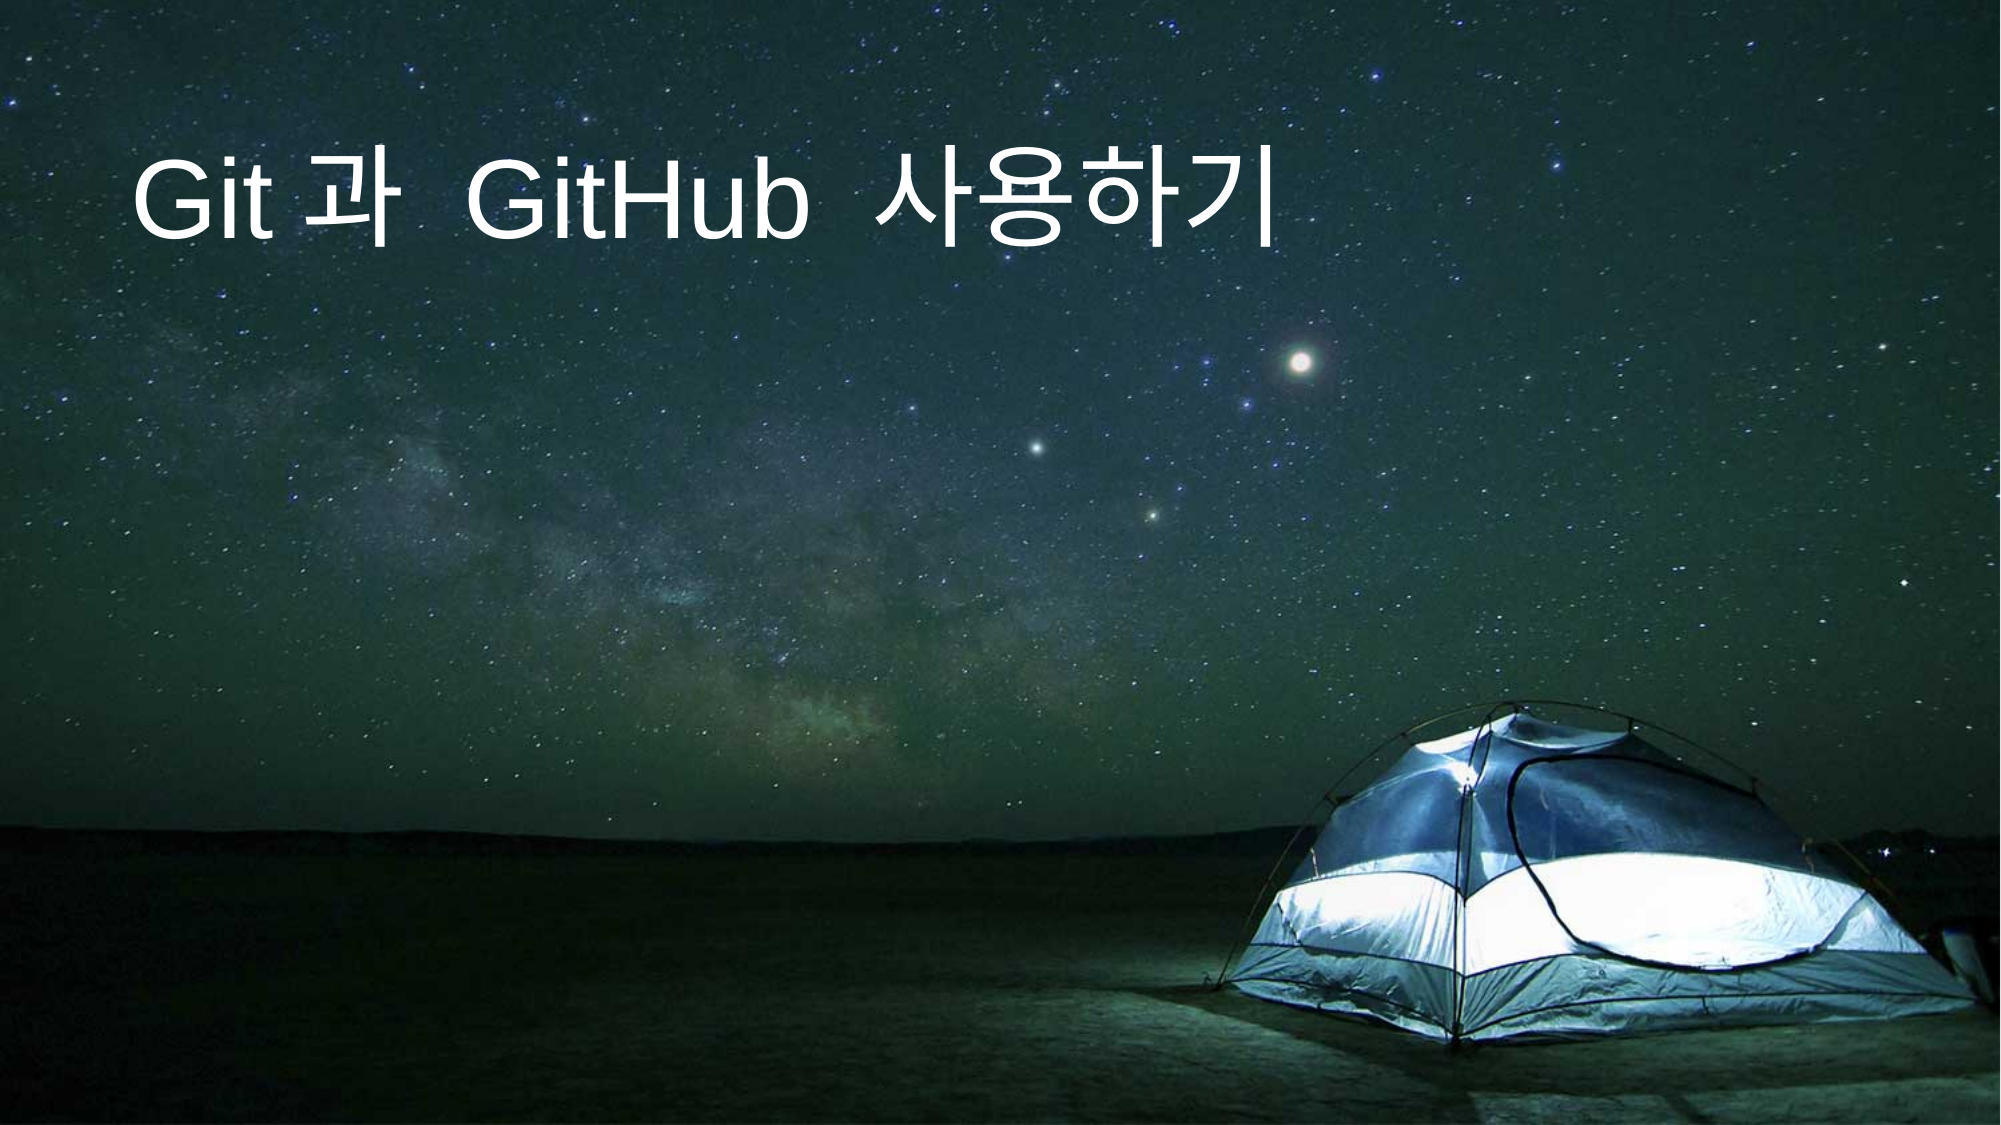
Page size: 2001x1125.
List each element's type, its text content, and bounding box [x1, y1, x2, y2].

picture [0, 0, 2001, 1125]
text_box Git과 GitHub 사용하기 [45, 133, 1371, 266]
